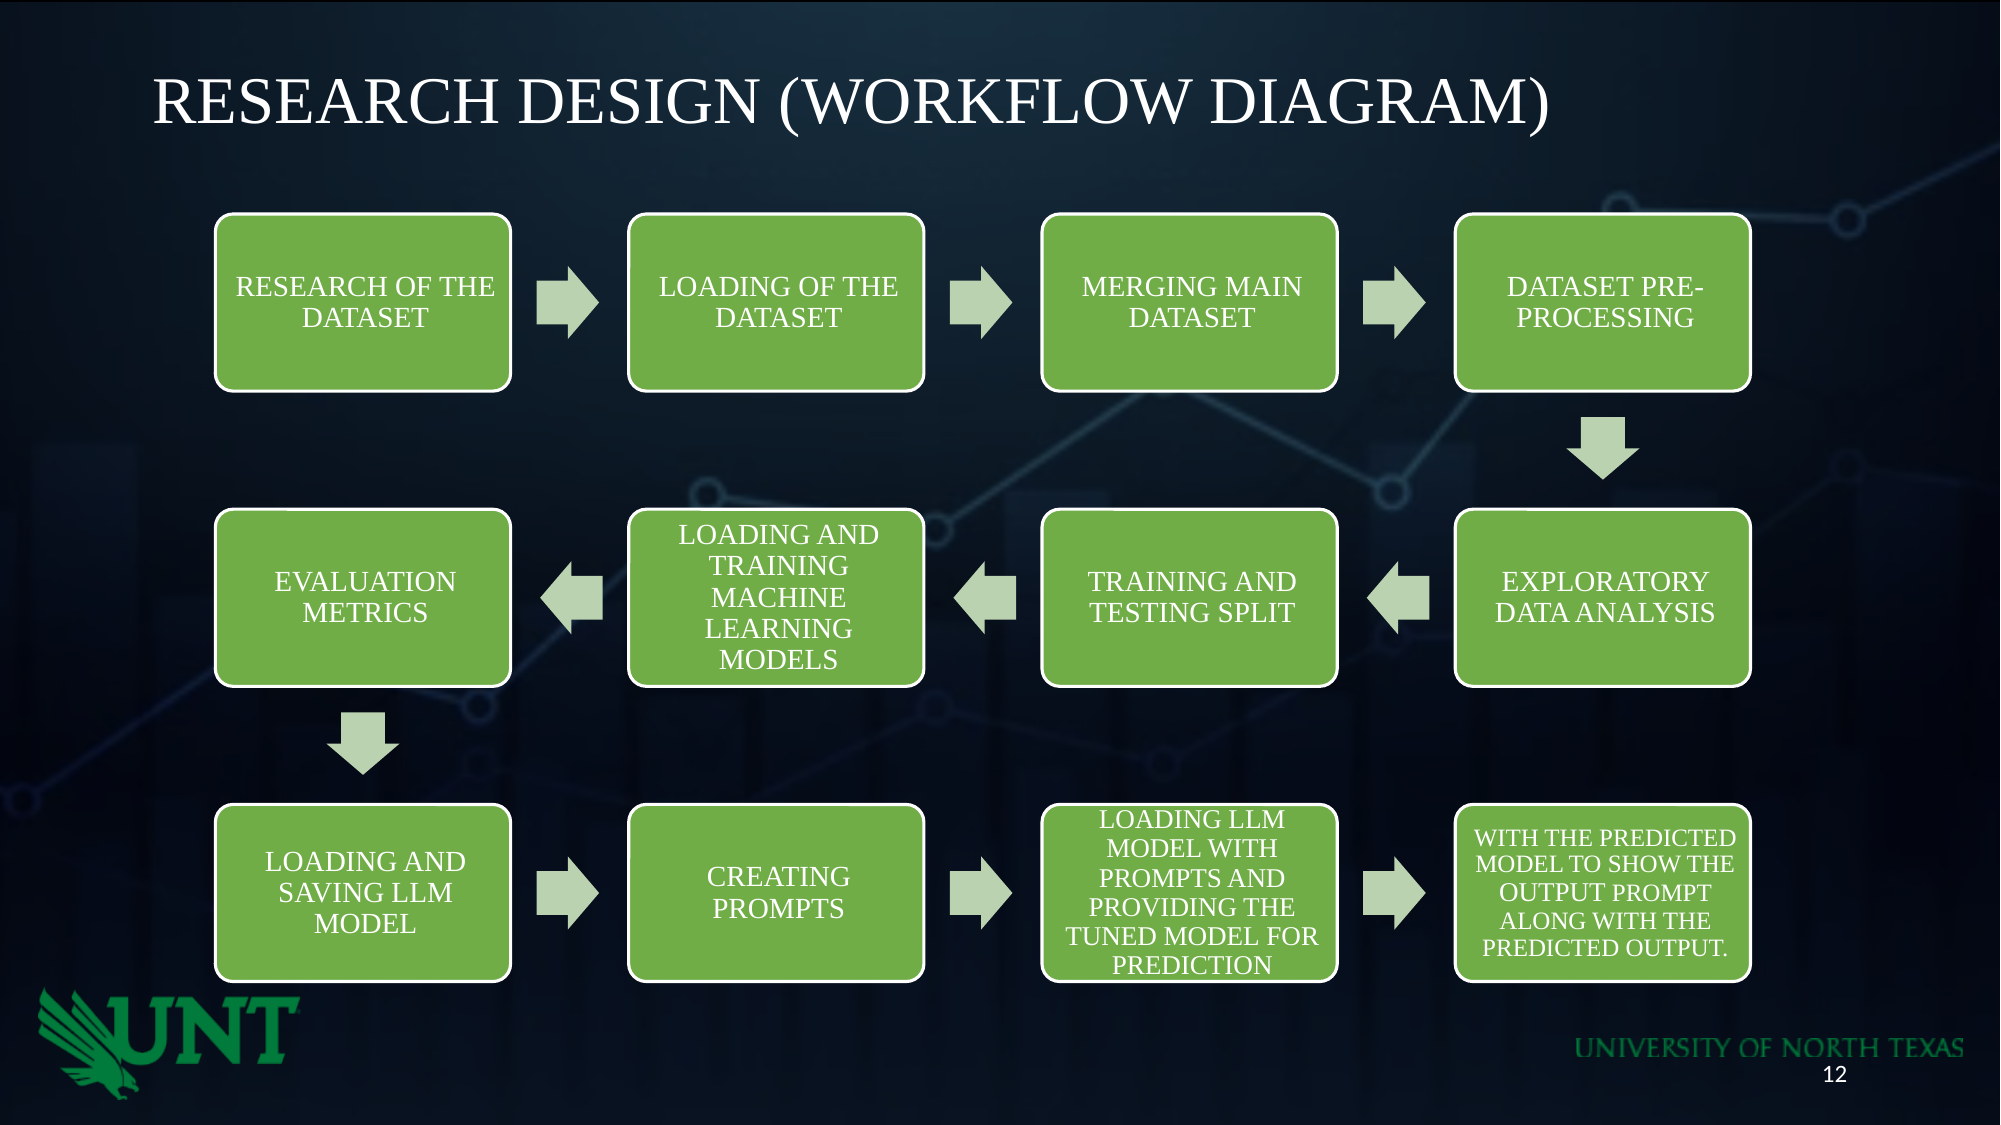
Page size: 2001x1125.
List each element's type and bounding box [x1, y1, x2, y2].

picture [0, 1, 2000, 1125]
text_box [120, 213, 1846, 982]
